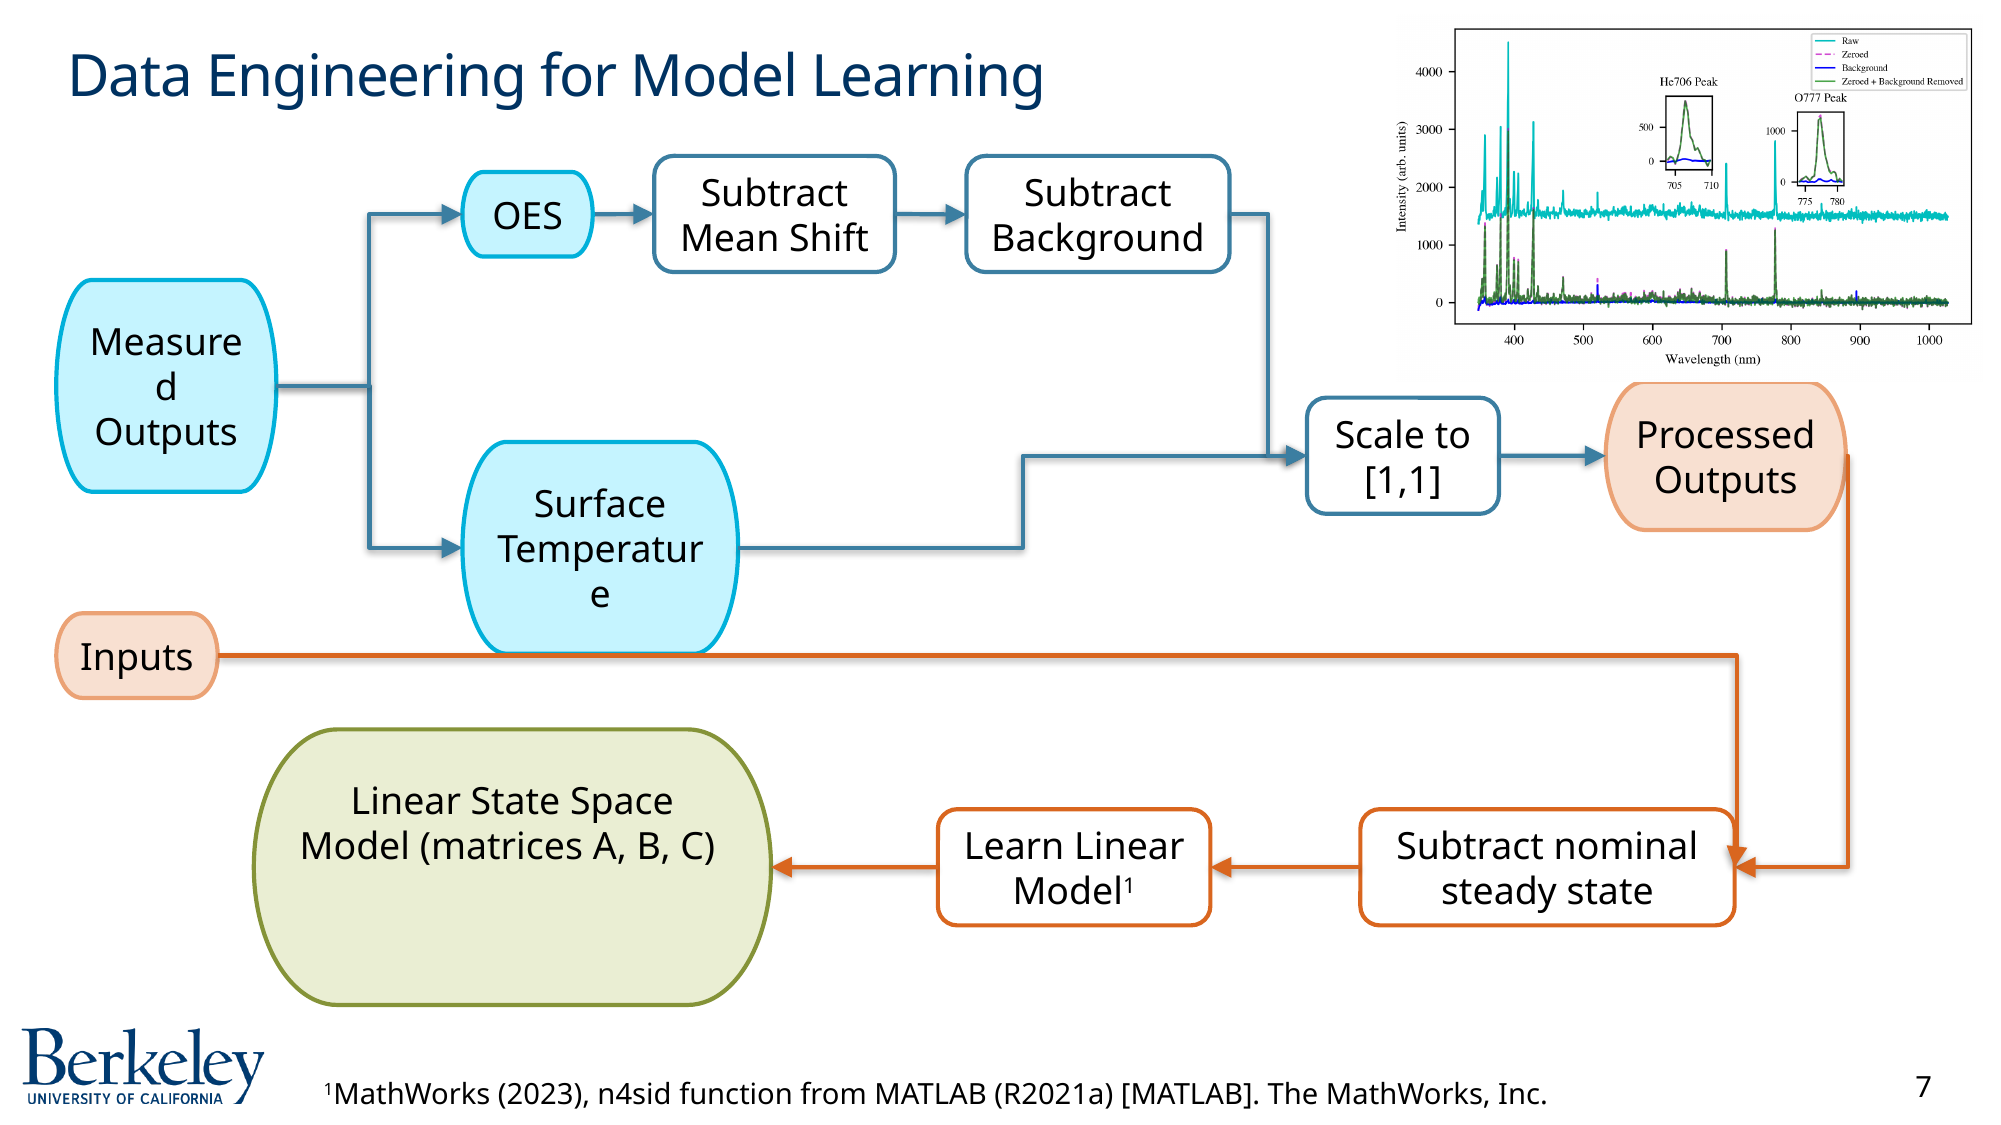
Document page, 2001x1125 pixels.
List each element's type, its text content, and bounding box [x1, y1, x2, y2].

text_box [276, 214, 463, 355]
text_box Subtract Background [966, 155, 1230, 273]
text_box Measured Outputs [56, 279, 270, 492]
text_box OES [462, 171, 593, 257]
list 1MathWorks (2023), n4sid function from MATLAB (R2021a) [MATLAB]. The MathWorks, Inc. [288, 1021, 1843, 1125]
text_box Surface Temperature [462, 441, 739, 652]
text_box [1229, 214, 1308, 457]
text_box Subtract nominal steady state [1360, 876, 1735, 926]
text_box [737, 455, 1308, 517]
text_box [217, 655, 1735, 869]
text_box Learn Linear Model1 [937, 876, 1211, 926]
text_box Scale to [1,1] [1312, 397, 1499, 514]
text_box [276, 361, 463, 517]
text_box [1734, 456, 1847, 869]
text_box Inputs [56, 613, 218, 698]
title Data Engineering for Model Learning [52, 34, 1391, 112]
text_box Subtract Mean Shift [654, 155, 895, 273]
picture [1396, 14, 1983, 382]
text_box Processed Outputs [1605, 390, 1846, 530]
